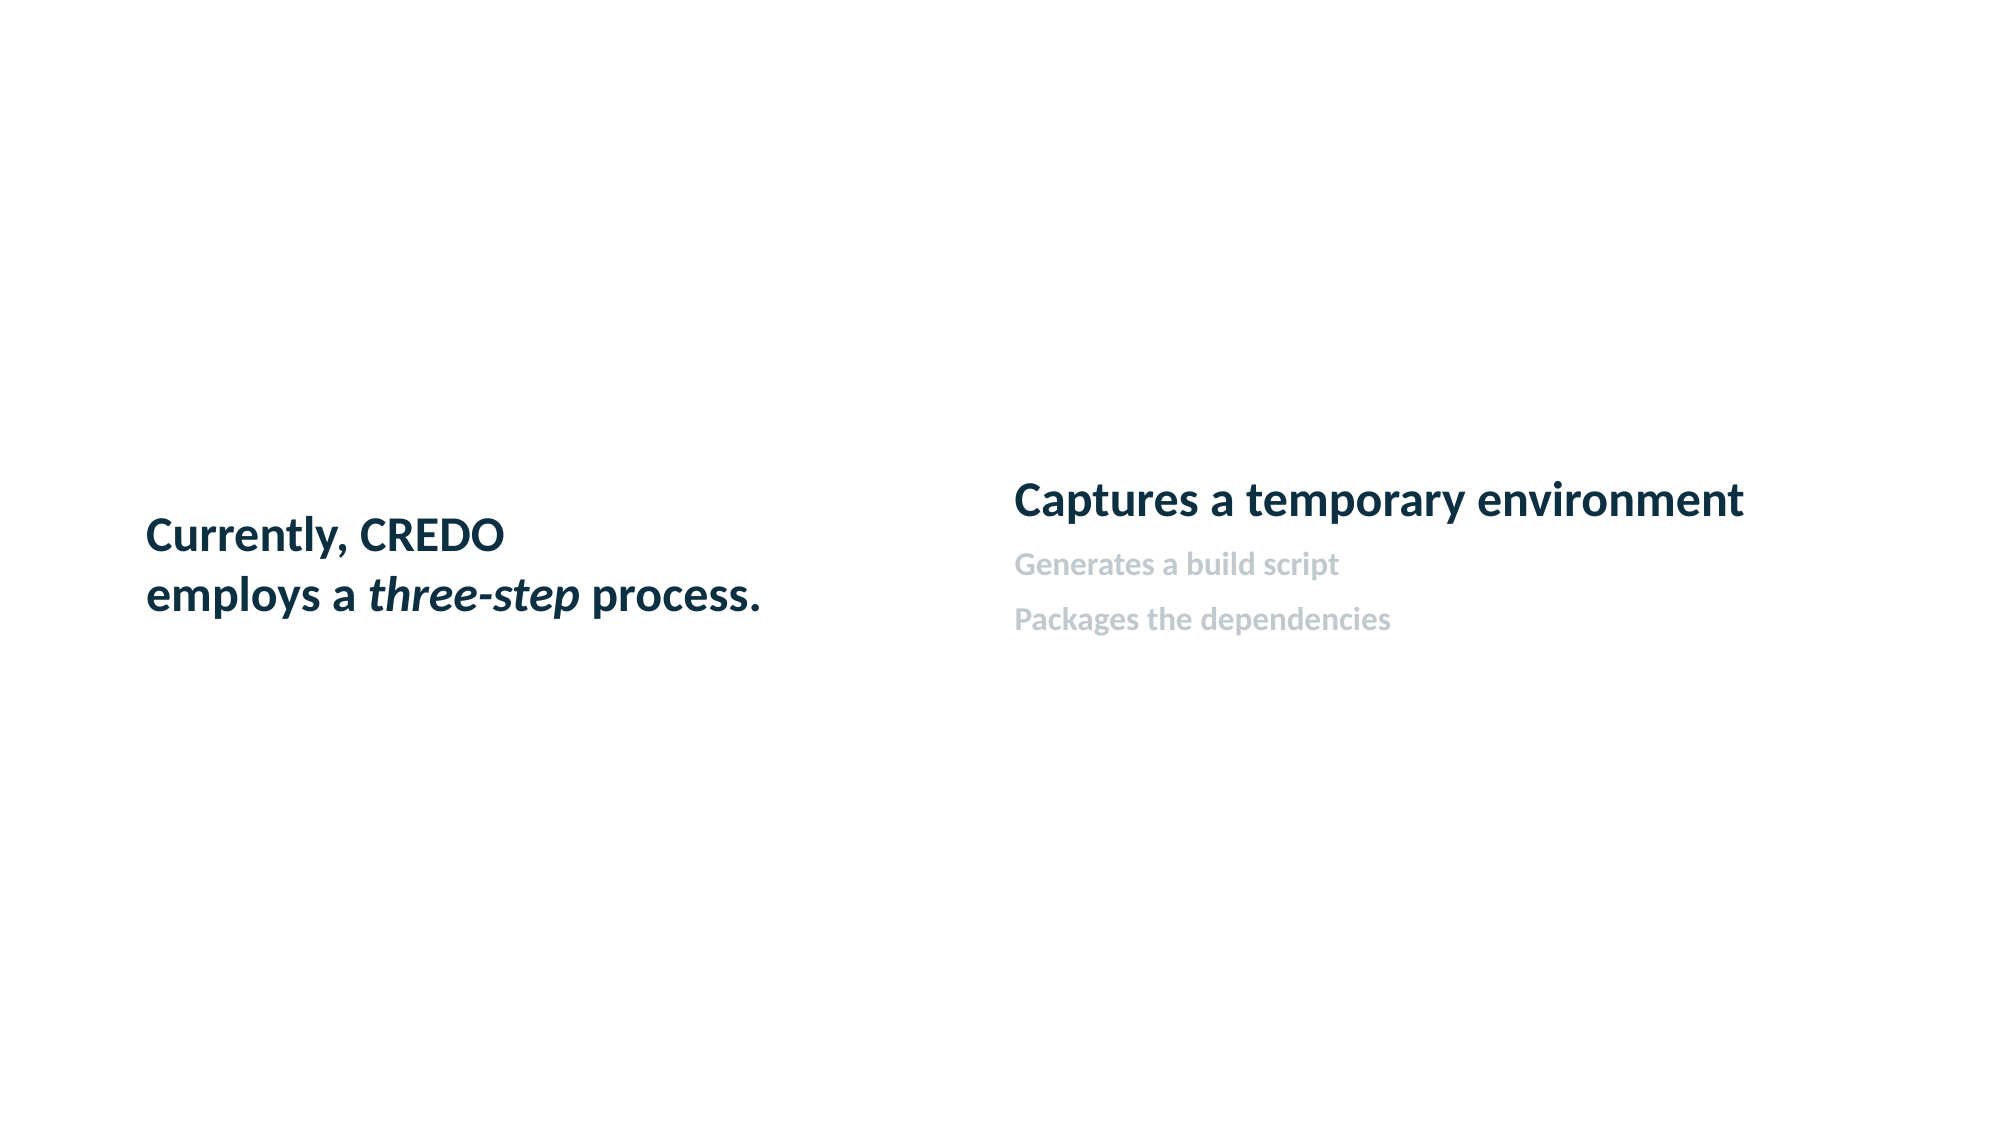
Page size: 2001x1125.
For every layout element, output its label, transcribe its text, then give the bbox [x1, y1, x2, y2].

text_box Generates a build script [999, 534, 1738, 590]
text_box Packages the dependencies [999, 590, 1738, 645]
text_box Captures a temporary environment [999, 458, 1791, 534]
text_box Currently, CREDO employs a three-step process. [131, 494, 869, 629]
